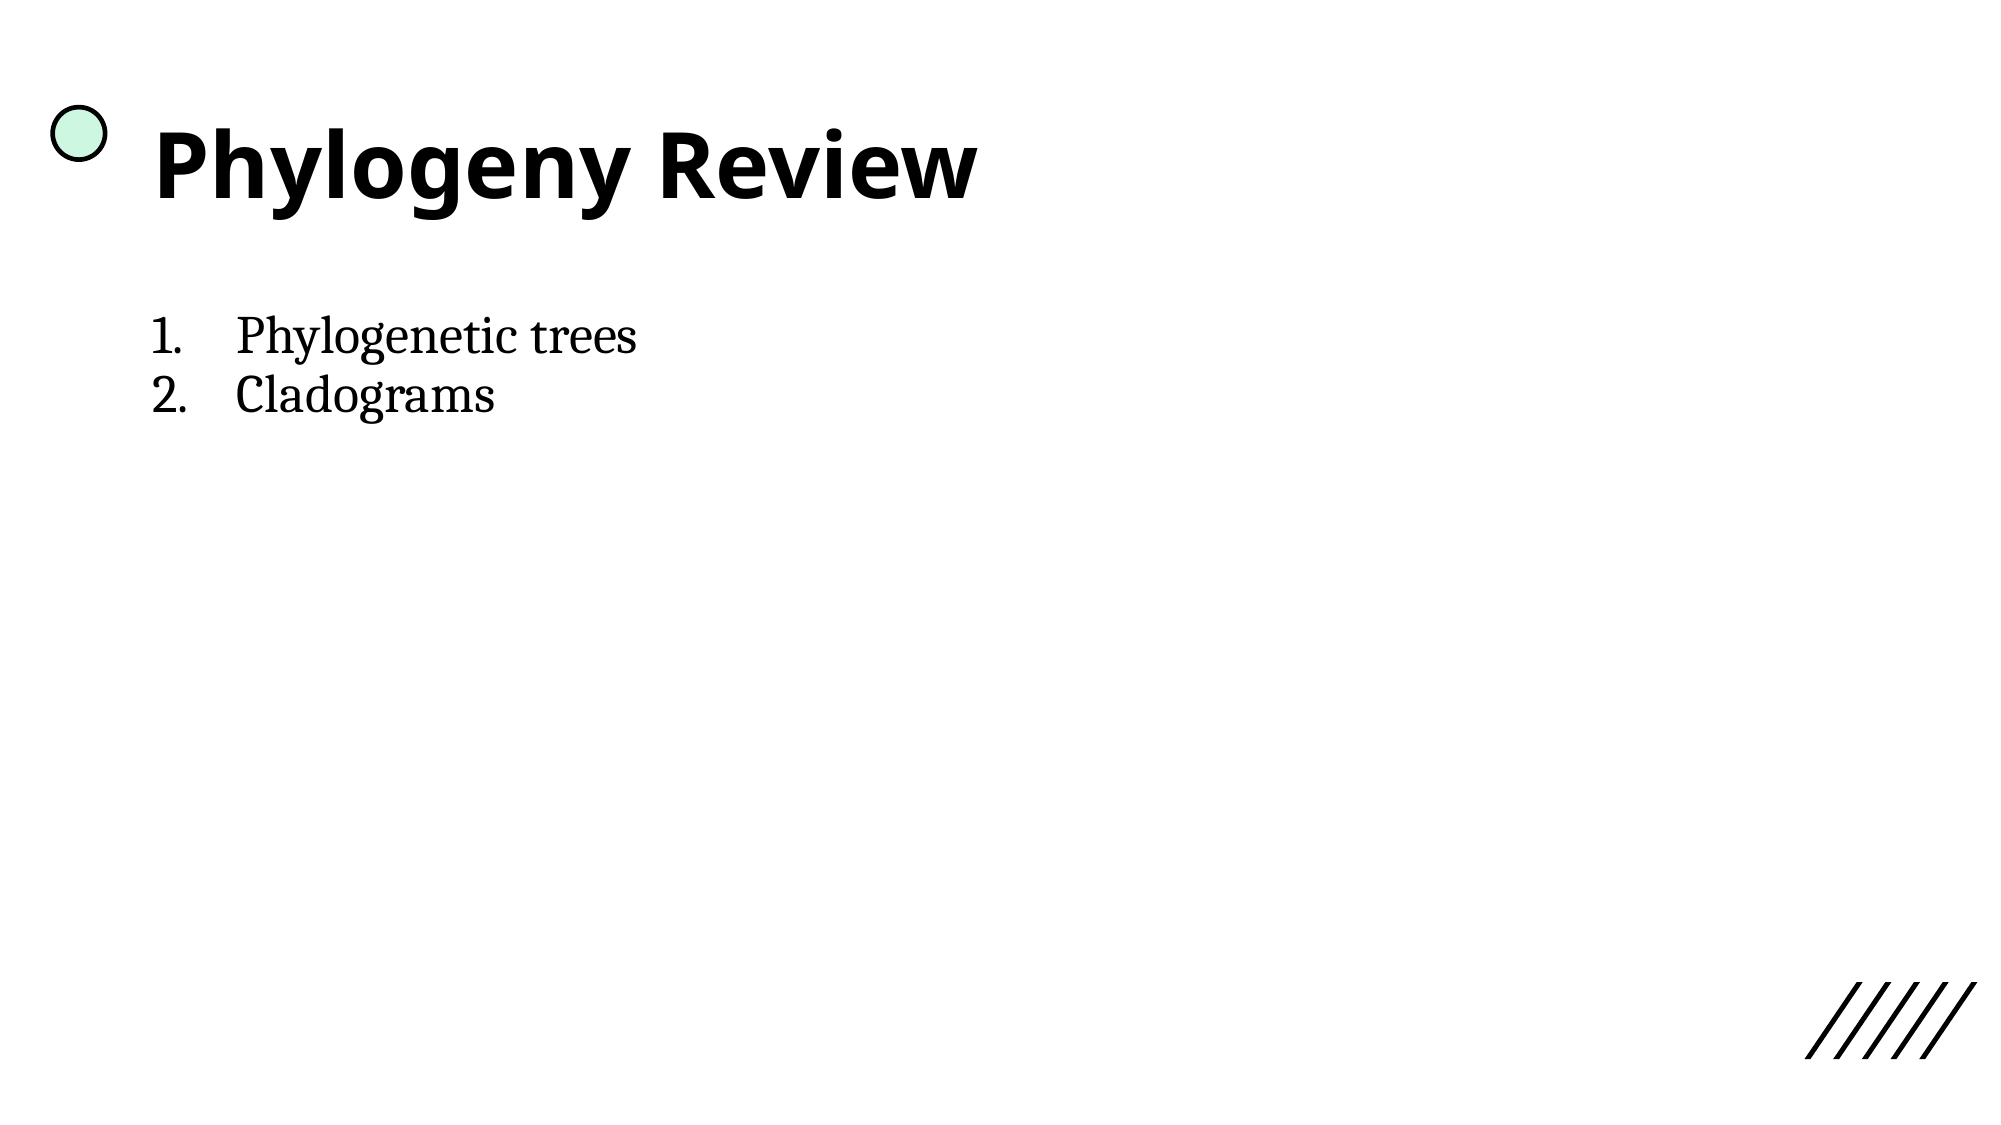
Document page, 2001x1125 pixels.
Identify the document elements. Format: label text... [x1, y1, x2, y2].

title Phylogeny Review [137, 59, 1863, 278]
list Phylogenetic trees Cladograms [137, 299, 1863, 1014]
